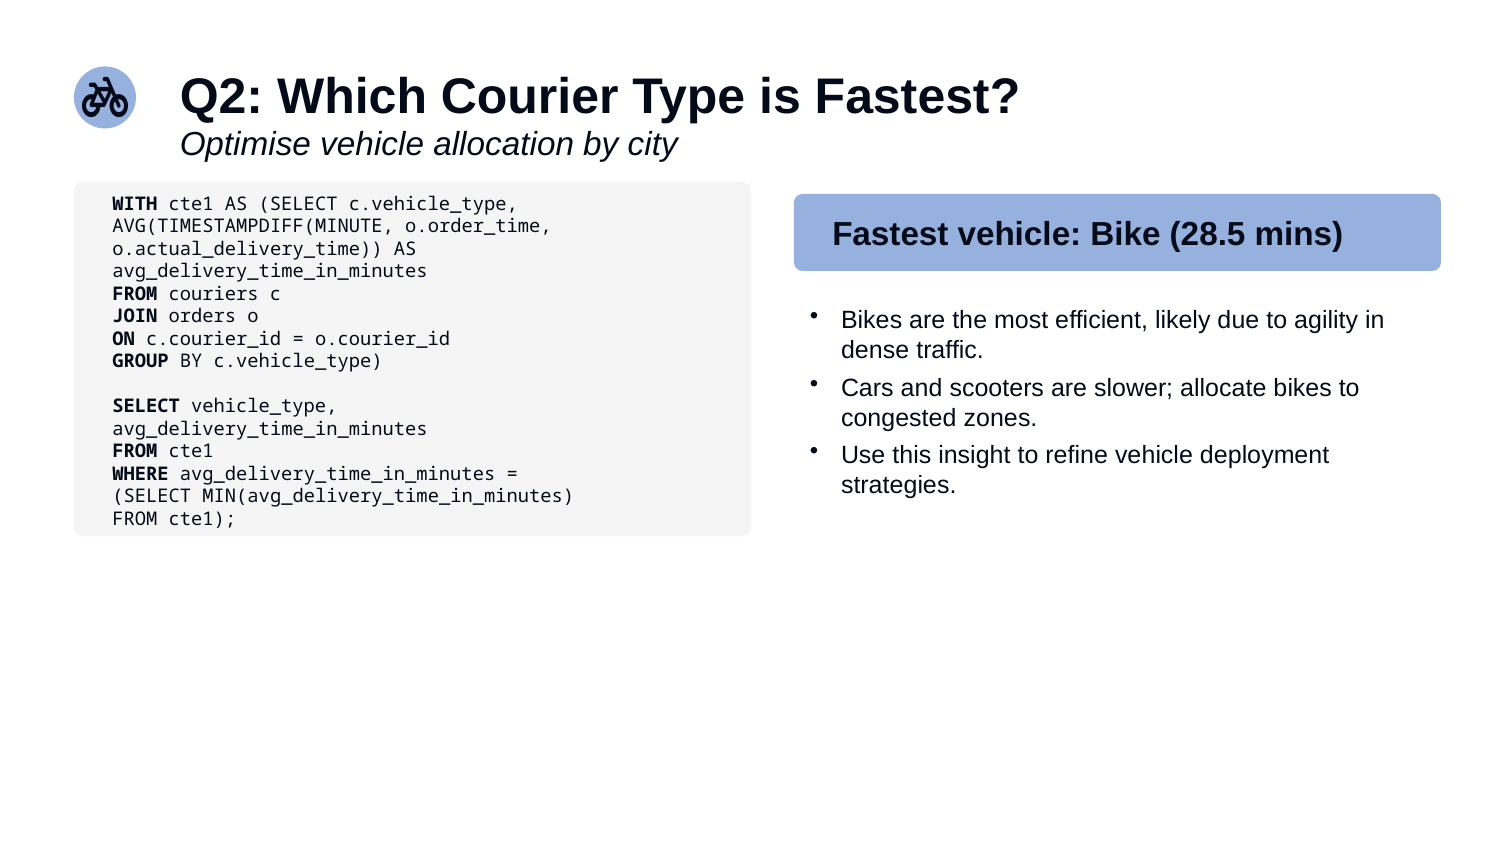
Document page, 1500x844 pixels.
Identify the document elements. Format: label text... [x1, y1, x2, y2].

text_box [85, 120, 125, 128]
picture [82, 74, 128, 120]
text_box [74, 182, 750, 536]
text_box Optimise vehicle allocation by city [164, 119, 1440, 165]
text_box [74, 78, 82, 117]
text_box [128, 78, 135, 117]
text_box Q2: Which Courier Type is Fastest? [164, 67, 1440, 119]
text_box WITH cte1 AS (SELECT c.vehicle_type, AVG(TIMESTAMPDIFF(MINUTE, o.order_time, o.actual_delivery_time)) AS avg_delivery_time_in_minutes FROM couriers c JOIN orders o ON c.courier_id = o.courier_id GROUP BY c.vehicle_type) SELECT vehicle_type, avg_delivery_time_in_minutes FROM cte1 WHERE avg_delivery_time_in_minutes = (SELECT MIN(avg_delivery_time_in_minutes) FROM cte1); [97, 194, 645, 525]
text_box Bikes are the most efficient, likely due to agility in dense traffic. Cars and scooters are slower; allocate bikes to congested zones. Use this insight to refine vehicle deployment strategies. [795, 277, 1453, 525]
text_box [86, 67, 124, 74]
text_box Fastest vehicle: Bike (28.5 mins) [817, 209, 1500, 255]
text_box [794, 194, 1440, 270]
